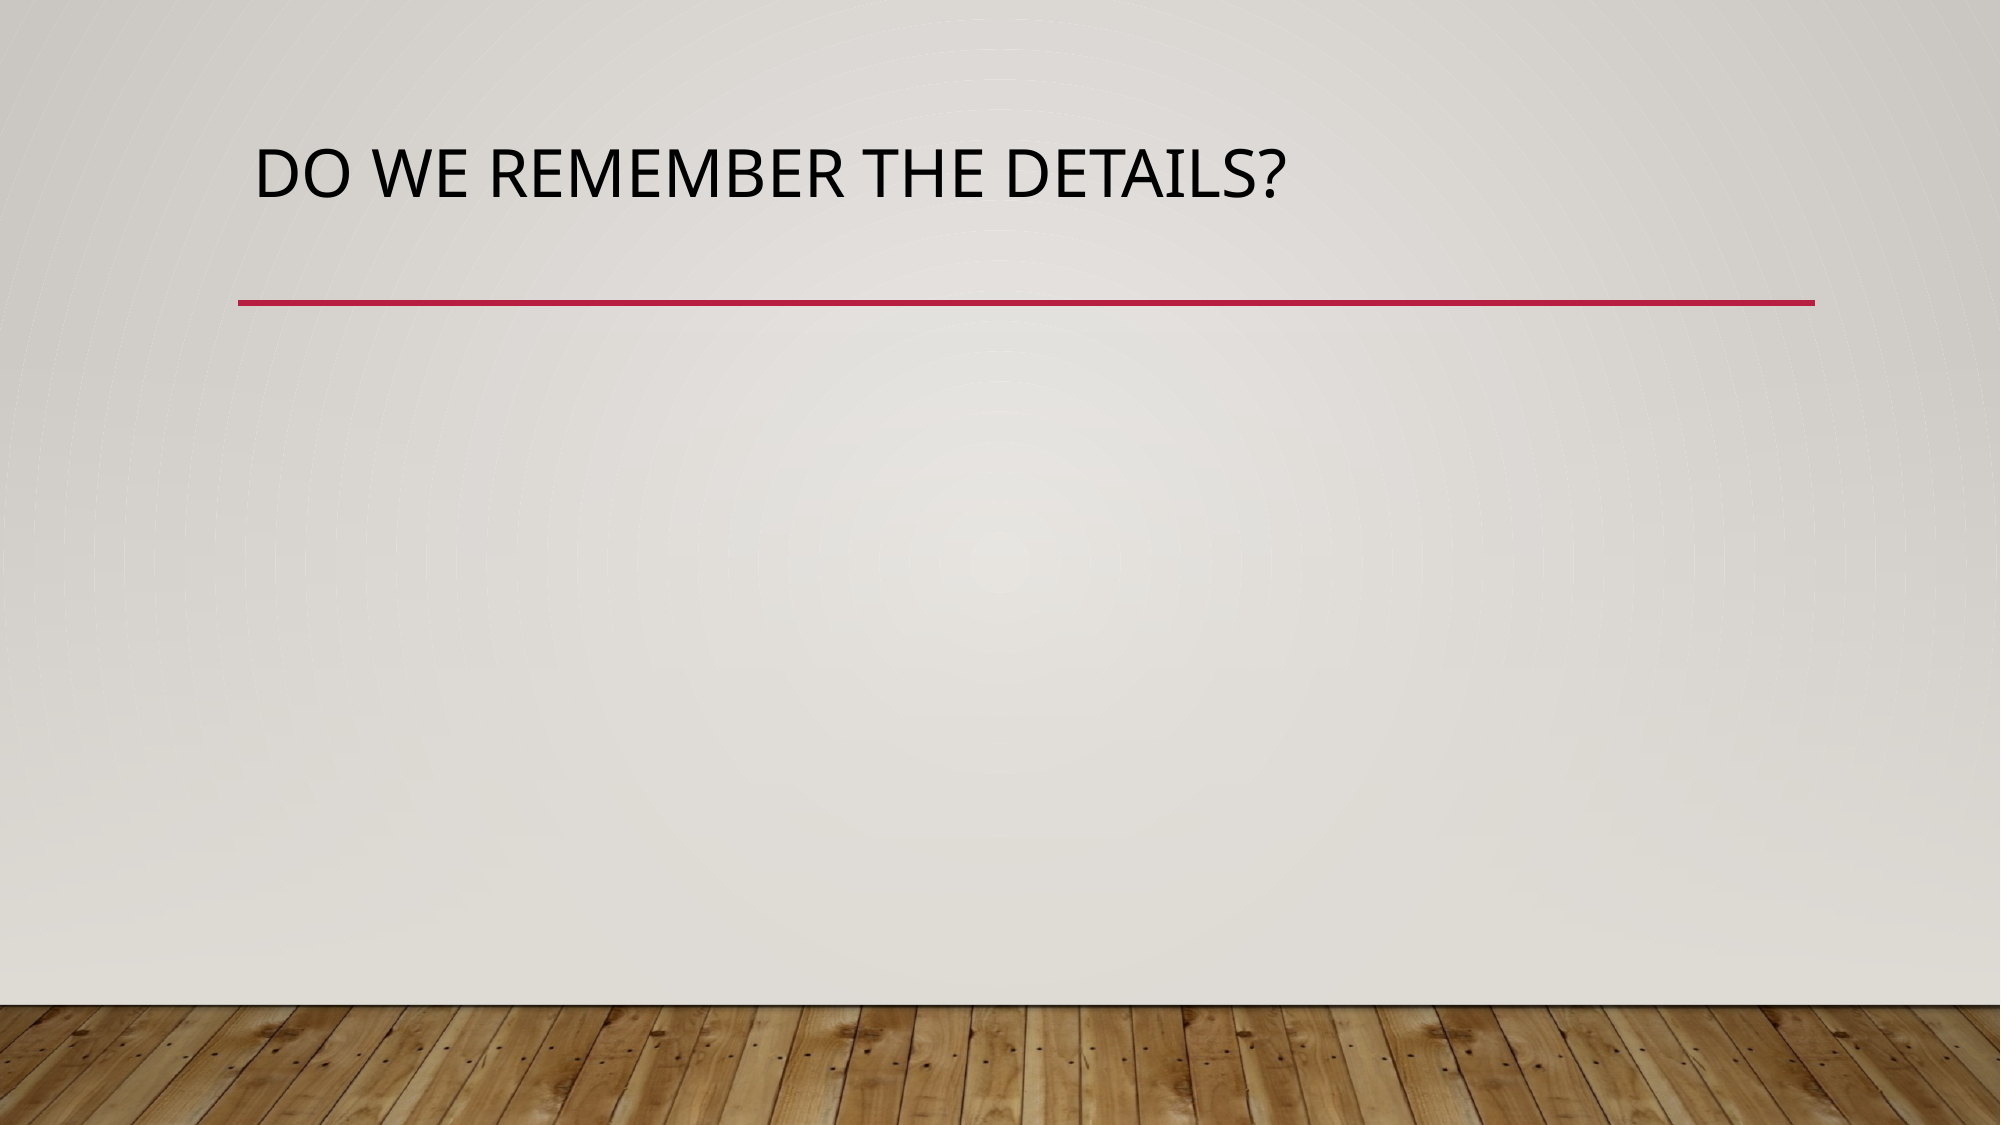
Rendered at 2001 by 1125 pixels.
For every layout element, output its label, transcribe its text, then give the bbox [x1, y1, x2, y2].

title Do we Remember the Details? [238, 131, 1814, 305]
picture [0, 1005, 2000, 1125]
